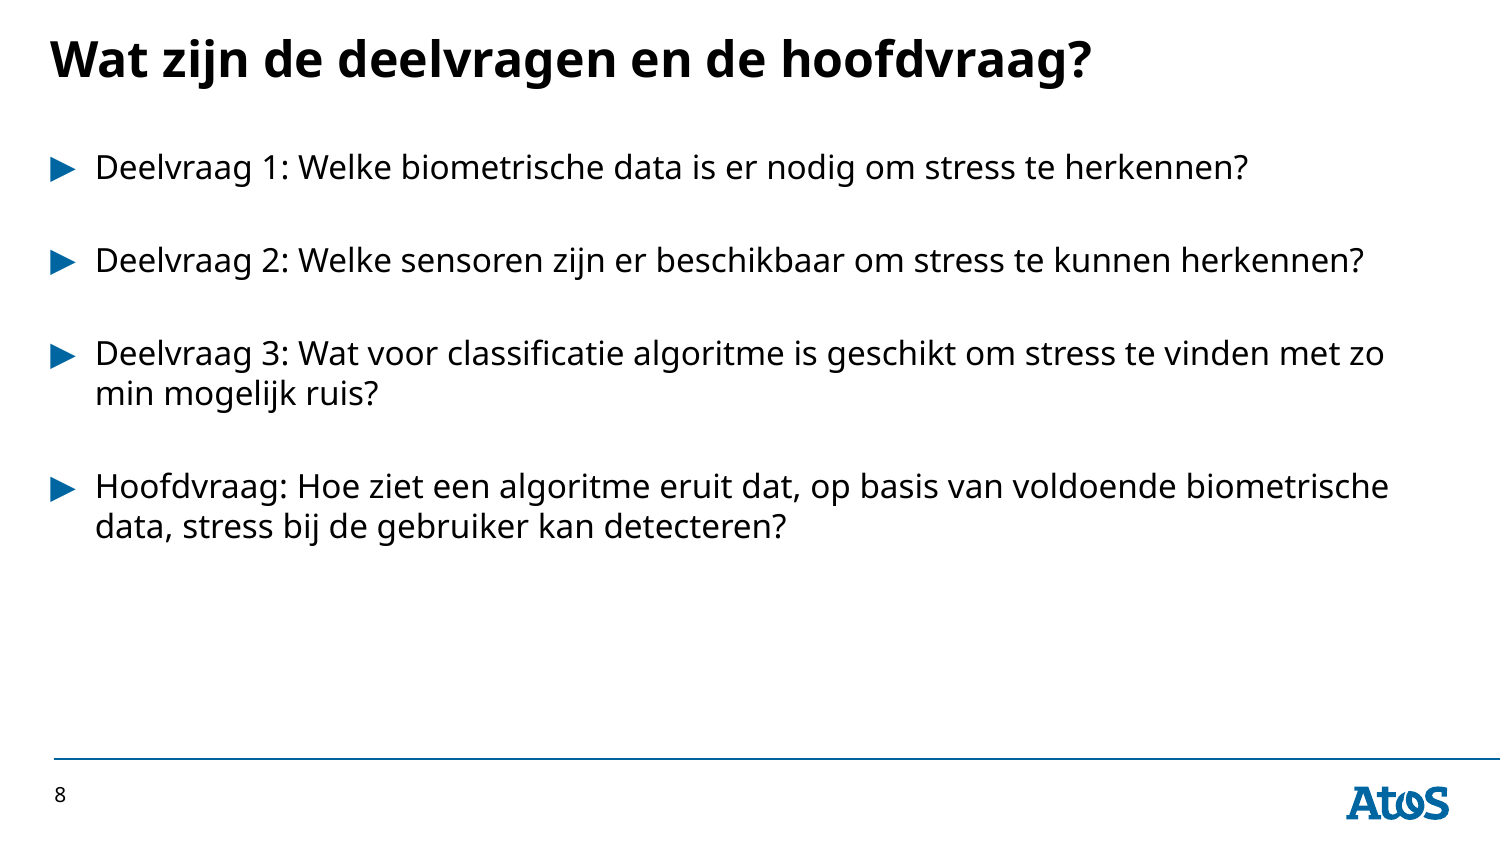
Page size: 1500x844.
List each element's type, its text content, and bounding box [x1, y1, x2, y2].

list Deelvraag 1: Welke biometrische data is er nodig om stress te herkennen? Deelvraag 2: Welke sensoren zijn er beschikbaar om stress te kunnen herkennen? Deelvraag 3: Wat voor classificatie algoritme is geschikt om stress te vinden met zo min mogelijk ruis? Hoofdvraag: Hoe ziet een algoritme eruit dat, op basis van voldoende biometrische data, stress bij de gebruiker kan detecteren? [35, 139, 1471, 750]
slide_number 8 [39, 778, 113, 814]
title Wat zijn de deelvragen en de hoofdvraag? [35, 20, 1471, 139]
